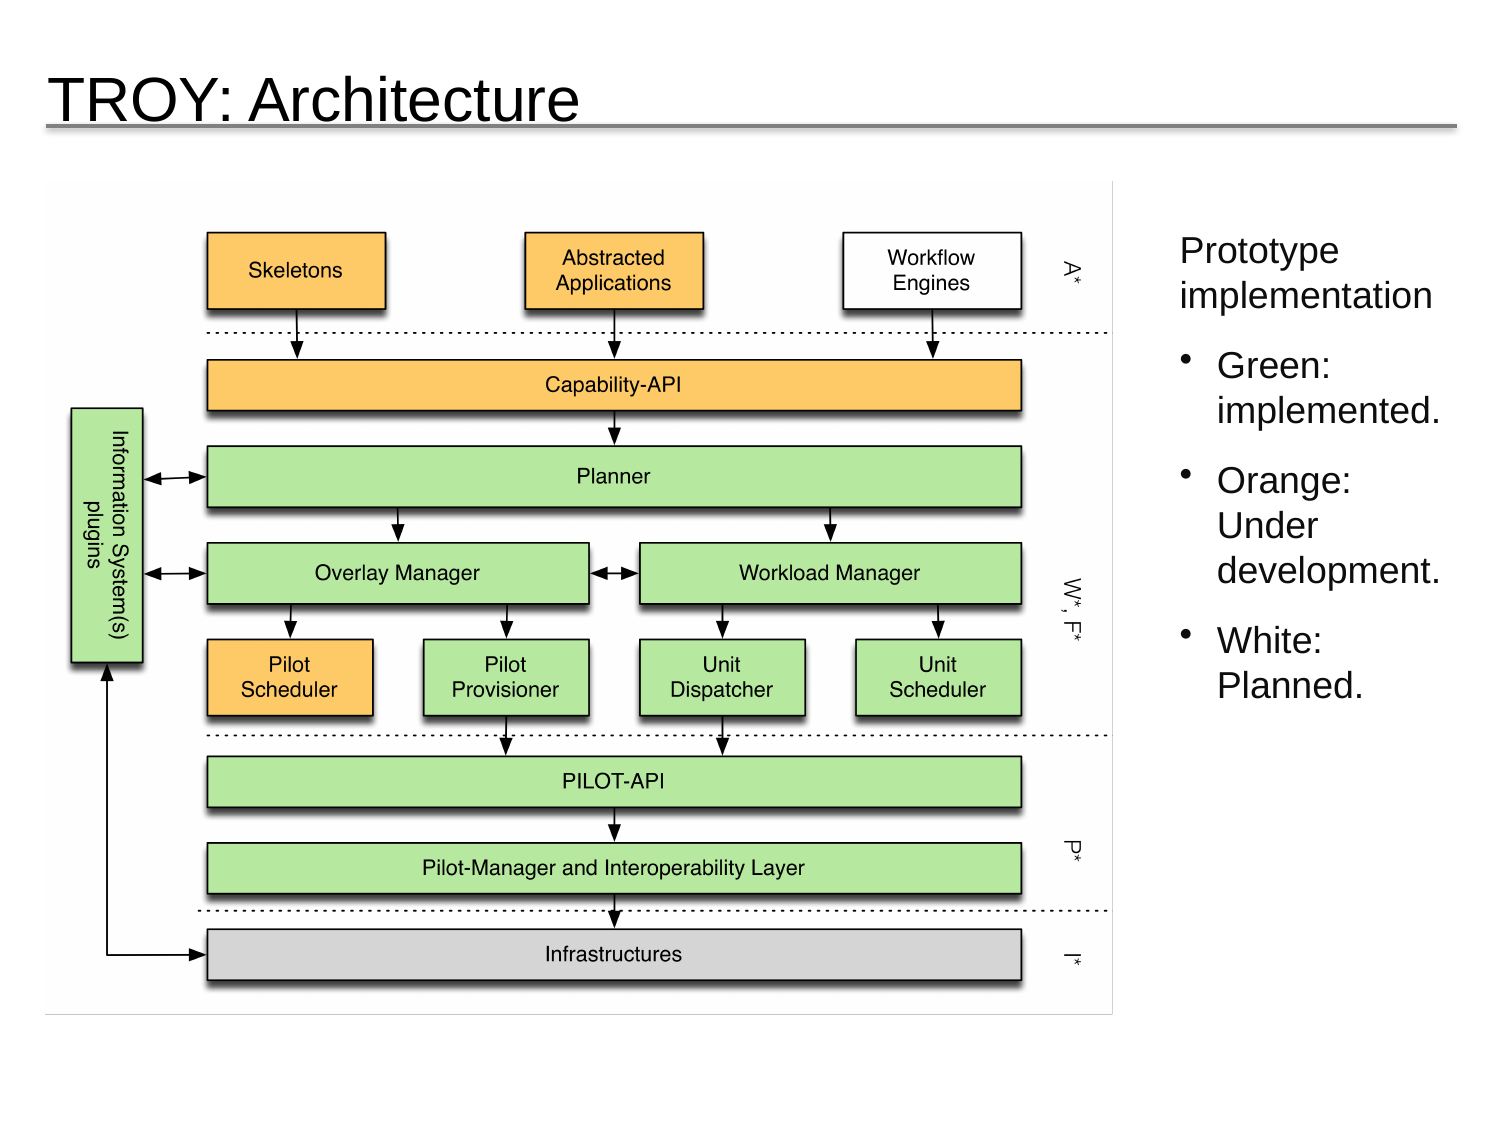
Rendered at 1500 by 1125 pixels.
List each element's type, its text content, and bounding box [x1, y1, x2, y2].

picture [45, 180, 1113, 1015]
list Prototype implementation Green: implemented. Orange: Under development. White: Planned. [1164, 218, 1478, 694]
title TROY: Architecture [32, 30, 1459, 163]
